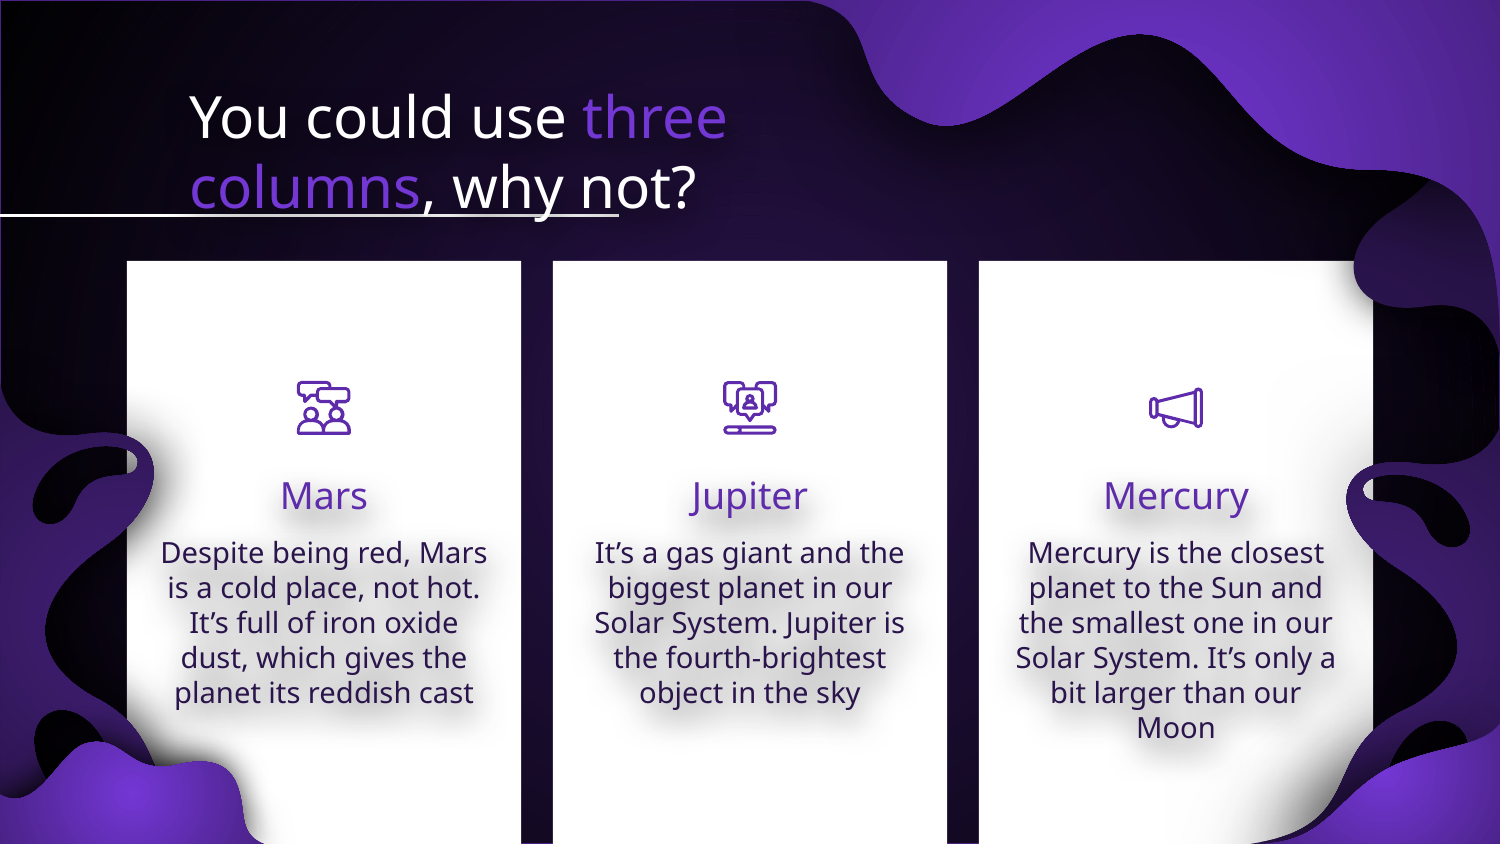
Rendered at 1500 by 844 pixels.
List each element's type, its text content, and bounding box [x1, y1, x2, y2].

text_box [600, 511, 900, 516]
text_box [1149, 387, 1203, 429]
title Mercury [1026, 479, 1326, 506]
subtitle Mercury is the closest planet to the Sun and the smallest one in our Solar System. It’s only a bit larger than our Moon [992, 519, 1360, 722]
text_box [722, 380, 778, 436]
title Mars [174, 479, 474, 506]
subtitle It’s a gas giant and the biggest planet in our Solar System. Jupiter is the fourth-brightest object in the sky [566, 519, 934, 722]
subtitle Despite being red, Mars is a cold place, not hot. It’s full of iron oxide dust, which gives the planet its reddish cast [140, 519, 508, 722]
title Jupiter [600, 479, 900, 506]
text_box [1026, 511, 1326, 516]
text_box [296, 380, 351, 435]
text_box [174, 511, 474, 516]
title You could use three columns, why not? [174, 65, 901, 161]
